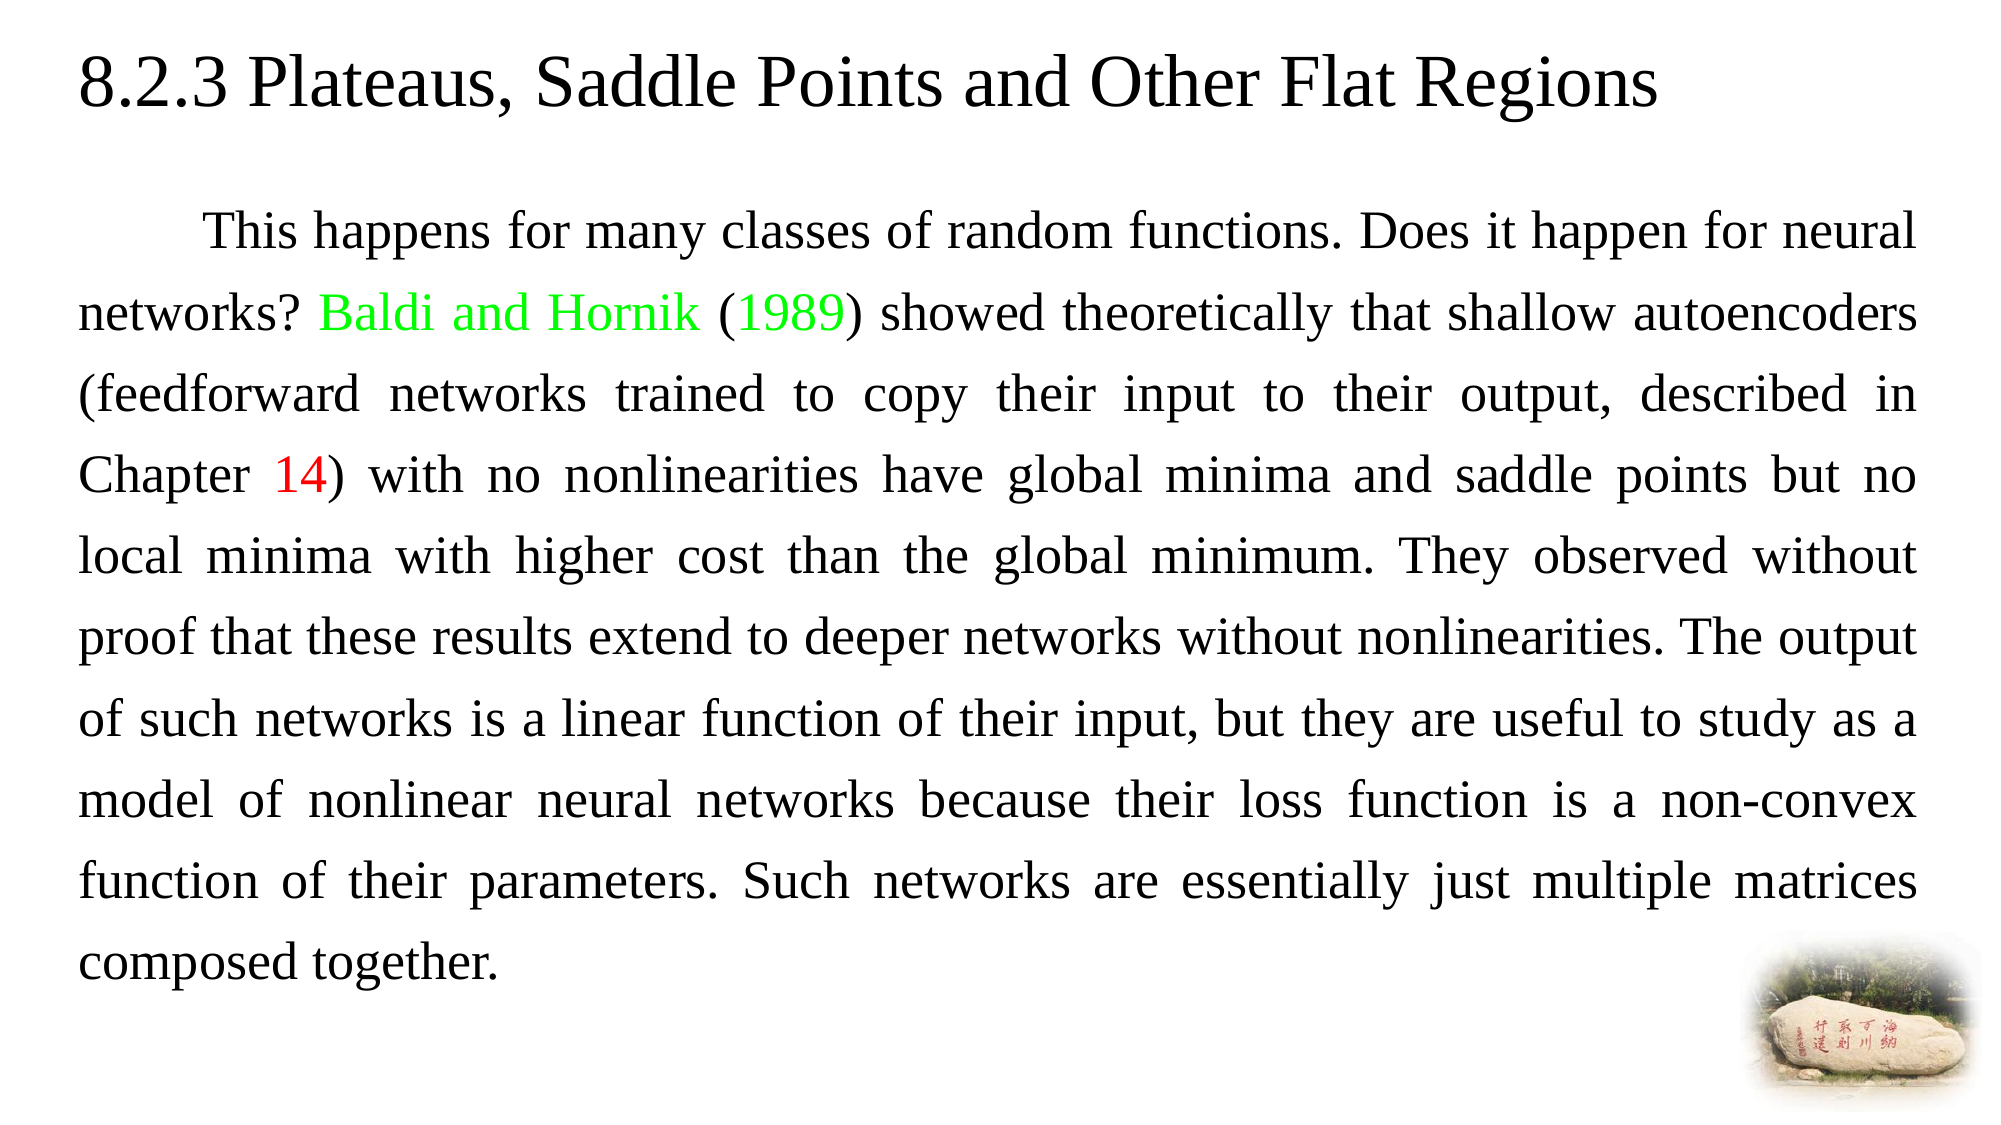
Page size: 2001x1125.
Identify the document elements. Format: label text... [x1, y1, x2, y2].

list This happens for many classes of random functions. Does it happen for neural networks? Baldi and Hornik (1989) showed theoretically that shallow autoencoders (feedforward networks trained to copy their input to their output, described in Chapter 14) with no nonlinearities have global minima and saddle points but no local minima with higher cost than the global minimum. They observed without proof that these results extend to deeper networks without nonlinearities. The output of such networks is a linear function of their input, but they are useful to study as a model of nonlinear neural networks because their loss function is a non-convex function of their parameters. Such networks are essentially just multiple matrices composed together. [63, 171, 1936, 1014]
picture [1740, 927, 1985, 1112]
title 8.2.3 Plateaus, Saddle Points and Other Flat Regions [63, 21, 1936, 142]
